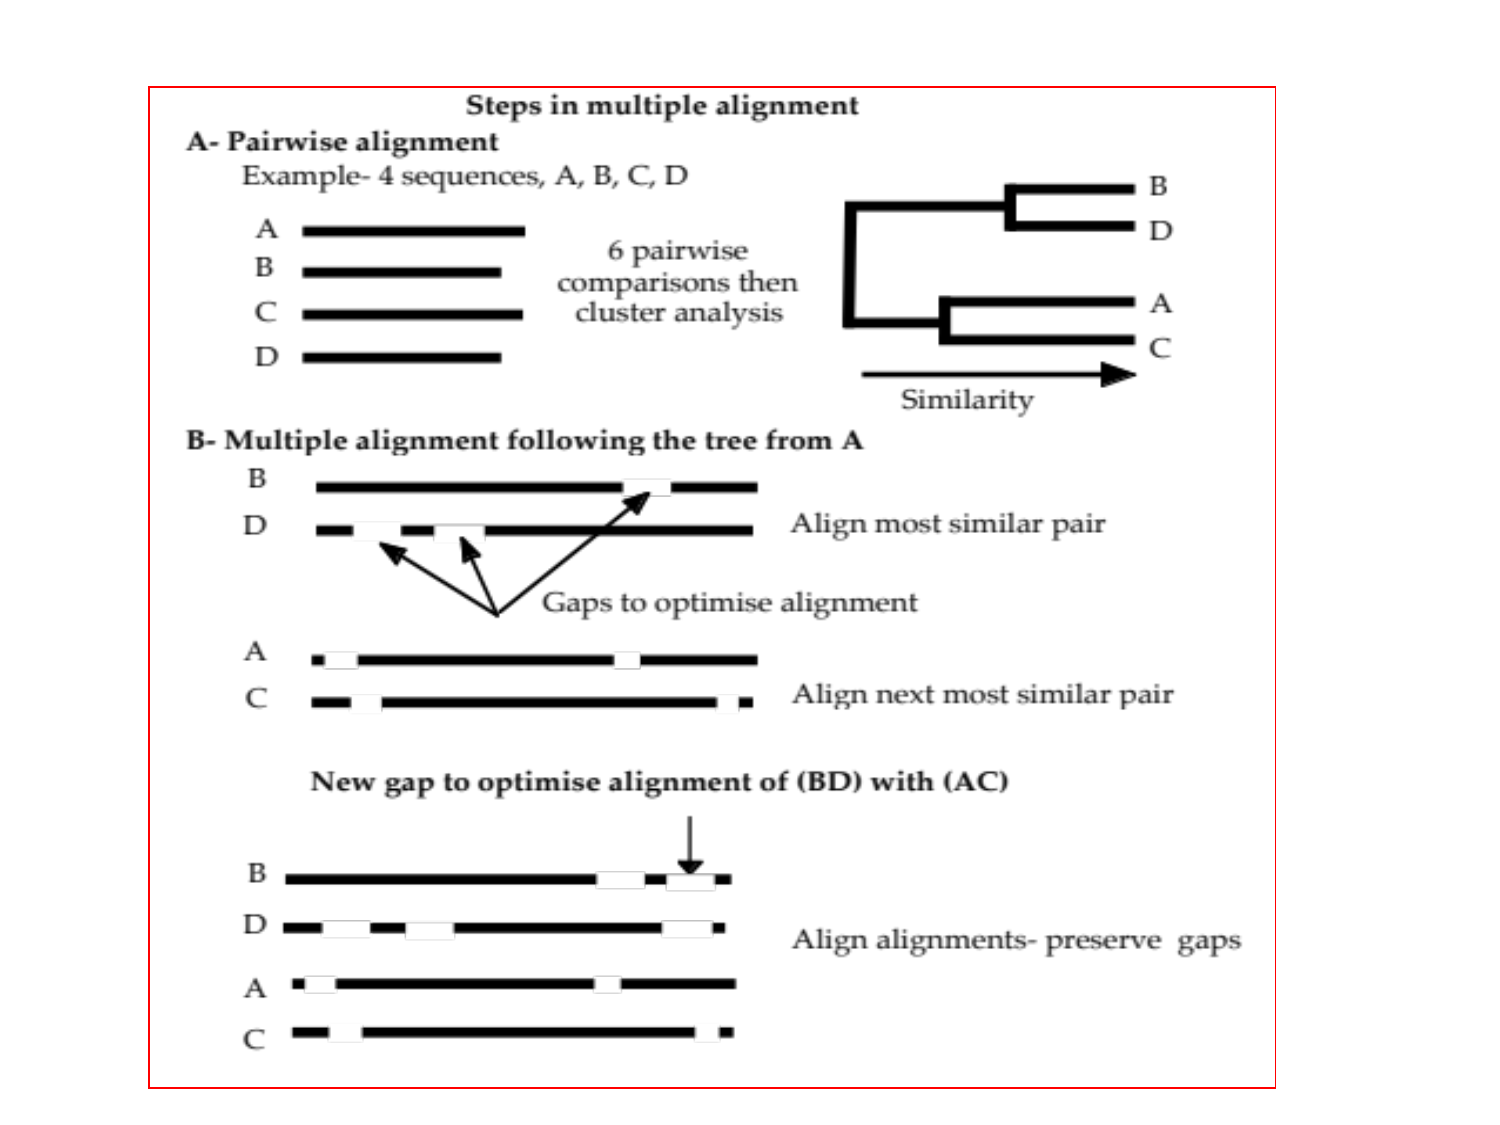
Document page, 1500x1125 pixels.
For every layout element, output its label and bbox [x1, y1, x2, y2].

text_box [149, 87, 1276, 1088]
